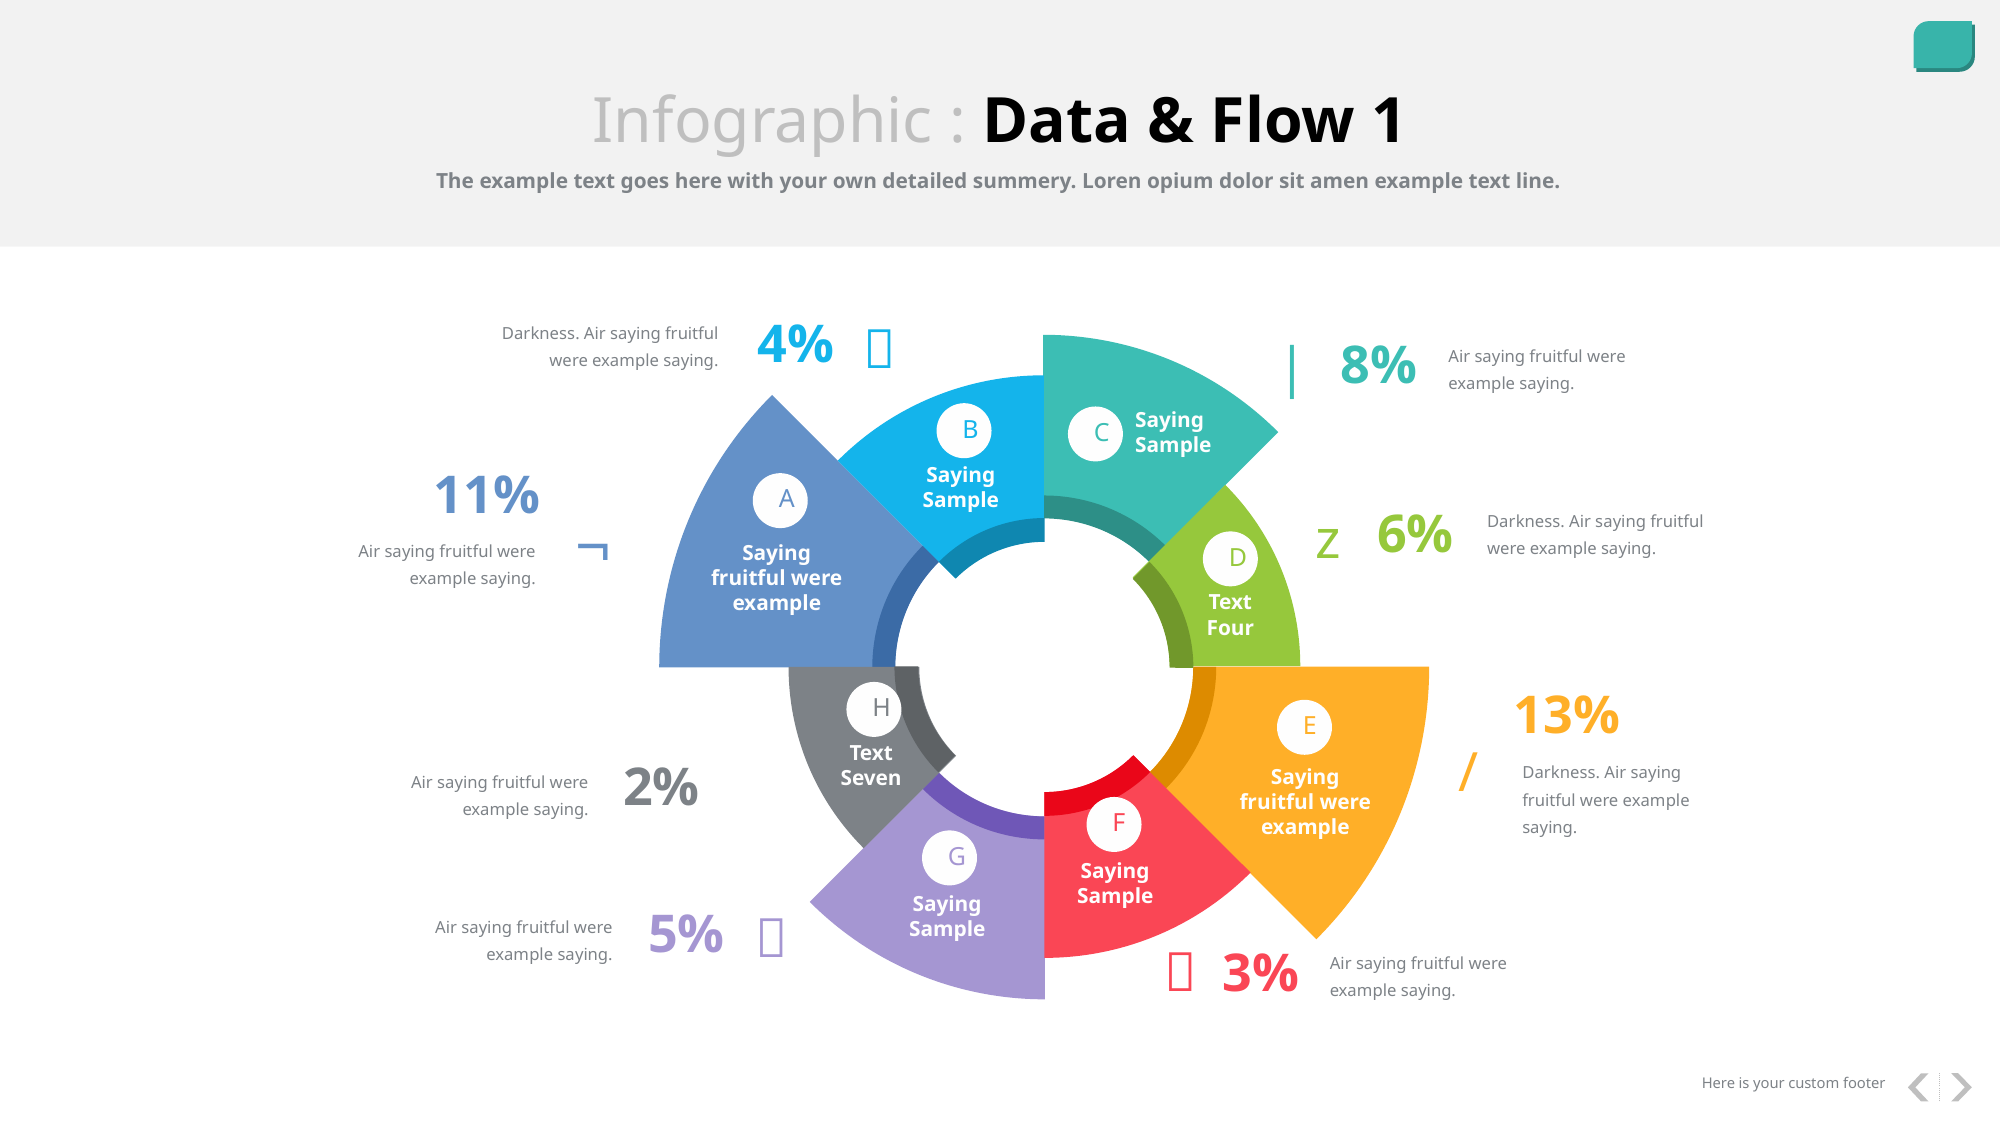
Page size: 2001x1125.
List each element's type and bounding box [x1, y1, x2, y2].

text_box [1506, 674, 1699, 844]
text_box [337, 453, 548, 596]
text_box [0, 0, 2000, 247]
text_box [376, 746, 707, 827]
text_box [470, 303, 1430, 1019]
text_box [1322, 938, 1543, 1008]
text_box [1332, 324, 1654, 402]
text_box [1270, 325, 1316, 405]
list [1401, 1068, 1894, 1103]
text_box [400, 893, 733, 972]
text_box [747, 896, 796, 976]
text_box [1450, 729, 1487, 810]
text_box [1369, 492, 1736, 571]
text_box [567, 498, 619, 589]
